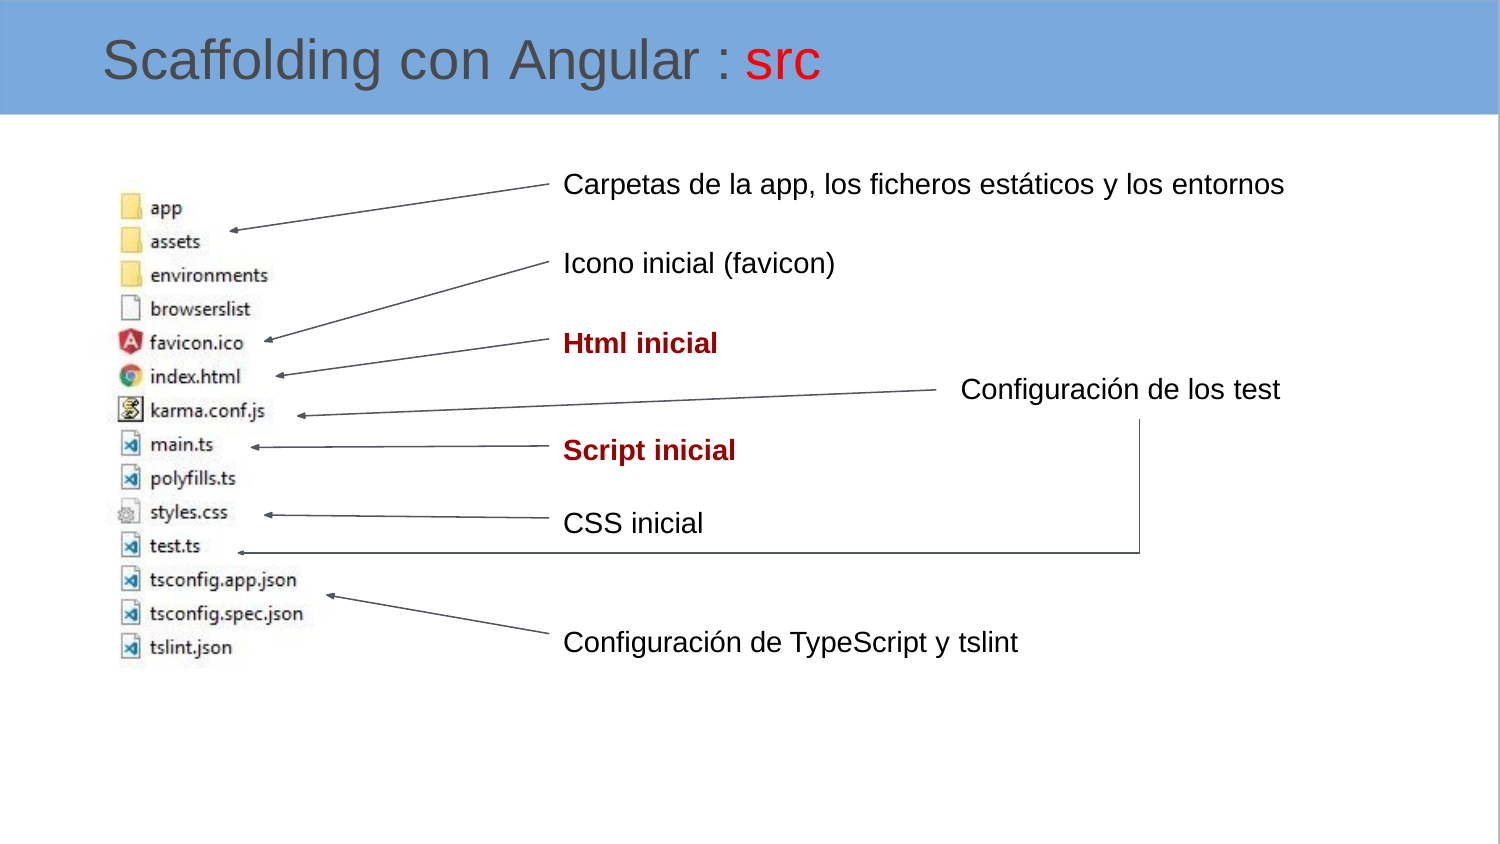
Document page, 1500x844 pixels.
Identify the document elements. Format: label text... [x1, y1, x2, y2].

picture [0, 0, 1500, 844]
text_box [0, 179, 551, 844]
title Scaffolding con Angular : src [100, 21, 889, 165]
text_box Carpetas de la app, los ficheros estáticos y los entornos Icono inicial (favicon) Html inicial Configuración de los test Script inicial CSS inicial Configuración de TypeScript y tslint [561, 163, 1288, 659]
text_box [237, 388, 1141, 556]
